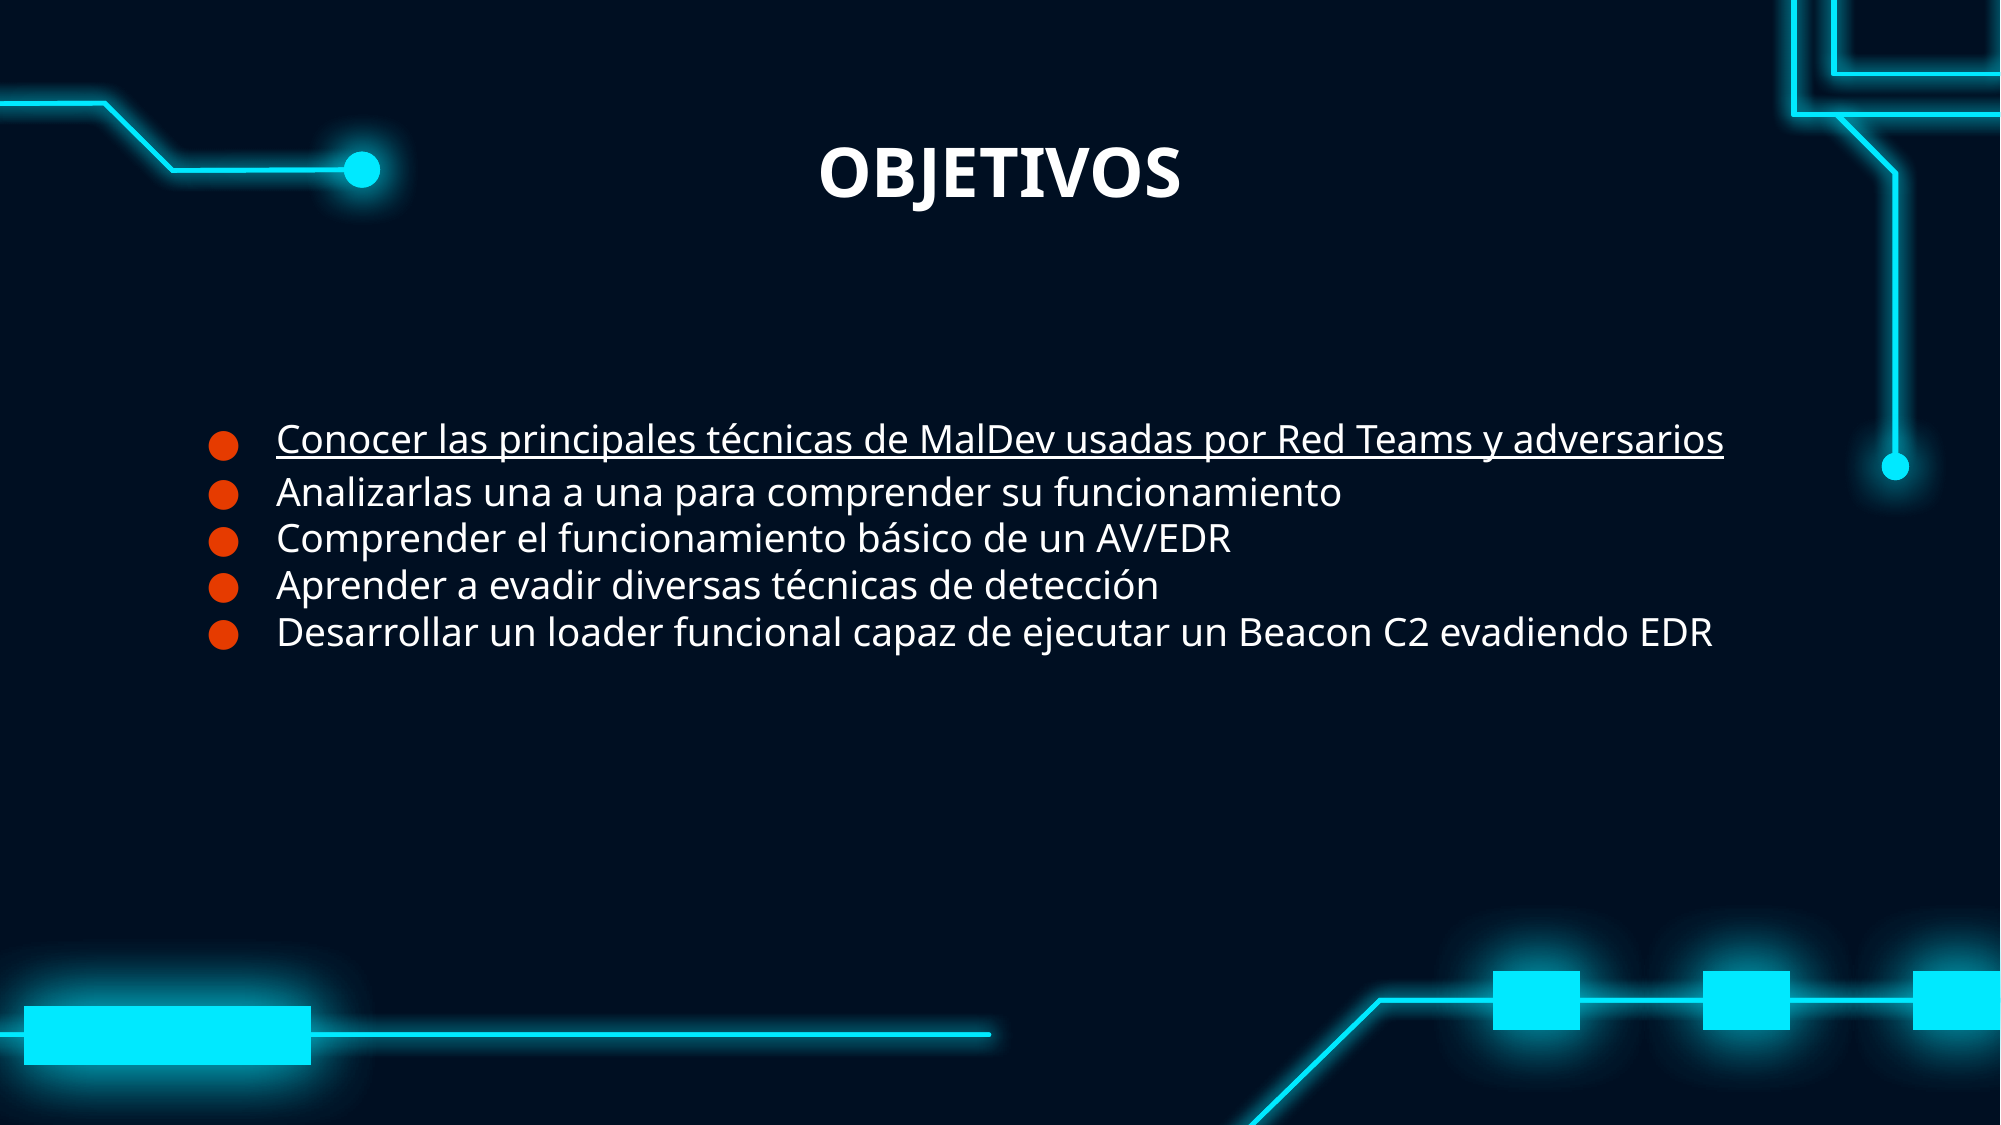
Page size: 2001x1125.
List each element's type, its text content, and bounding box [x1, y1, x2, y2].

title OBJETIVOS [156, 117, 1844, 223]
list Conocer las principales técnicas de MalDev usadas por Red Teams y adversarios Analizarlas una a una para comprender su funcionamiento Comprender el funcionamiento básico de un AV/EDR Aprender a evadir diversas técnicas de detección Desarrollar un loader funcional capaz de ejecutar un Beacon C2 evadiendo EDR [156, 394, 1844, 693]
